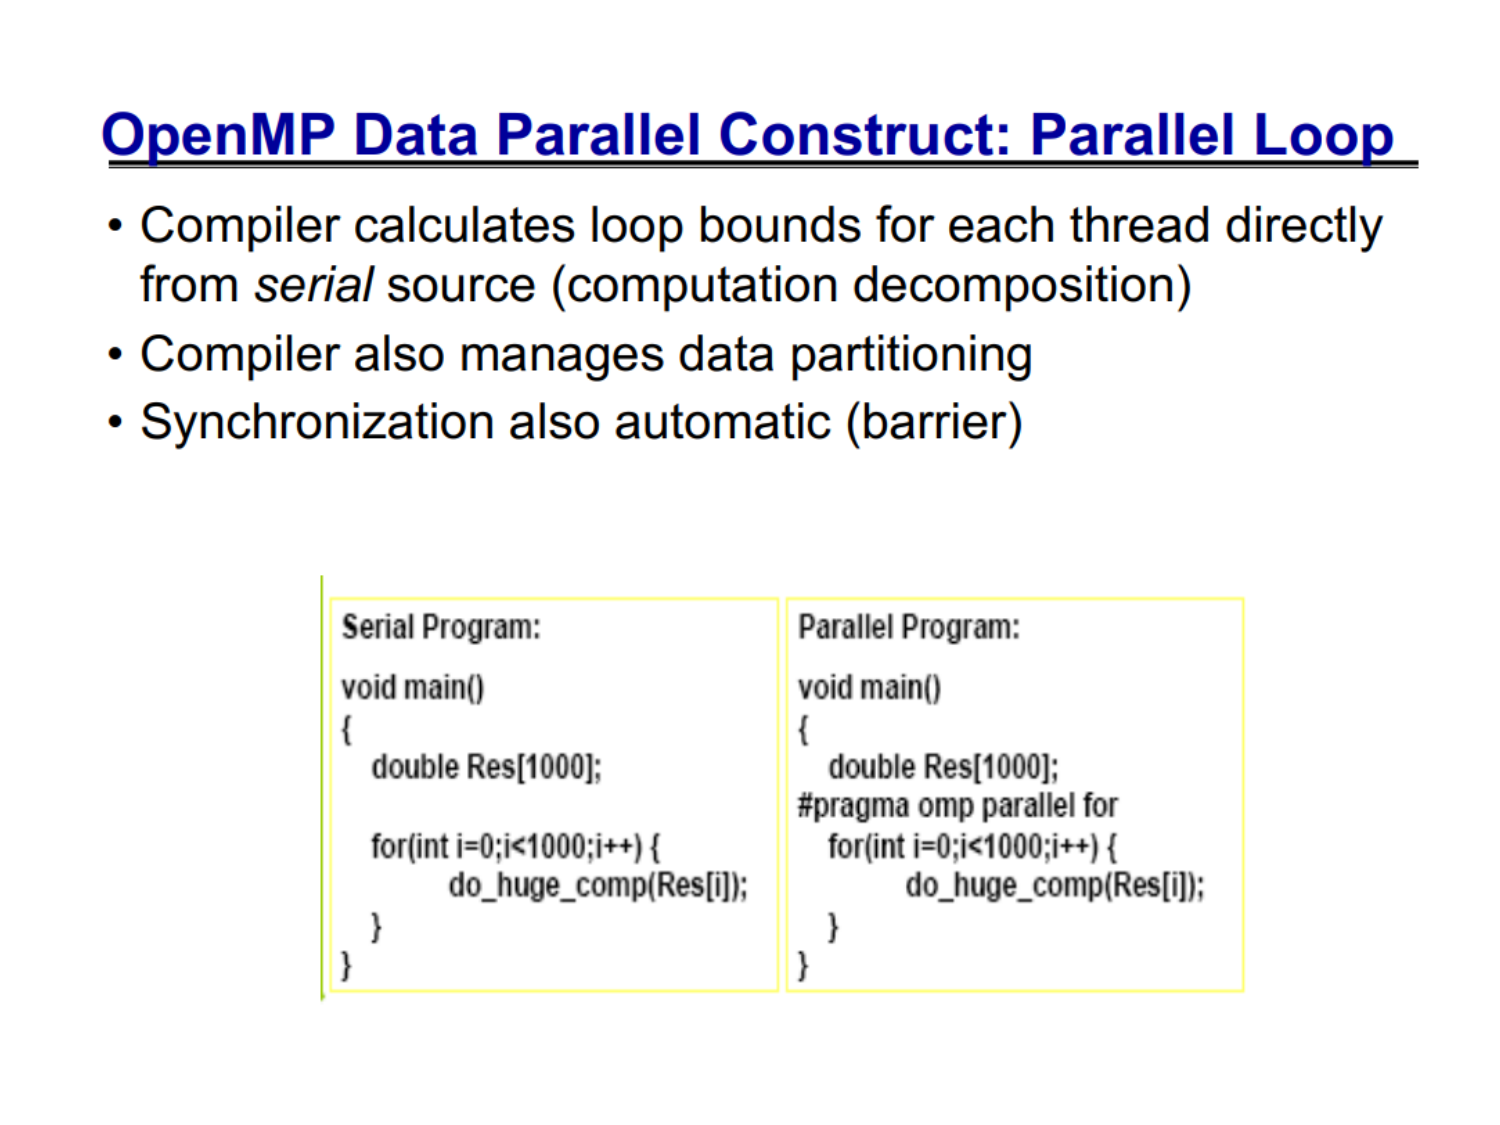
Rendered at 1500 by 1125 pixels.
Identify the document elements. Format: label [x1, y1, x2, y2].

picture [66, 90, 1434, 1049]
